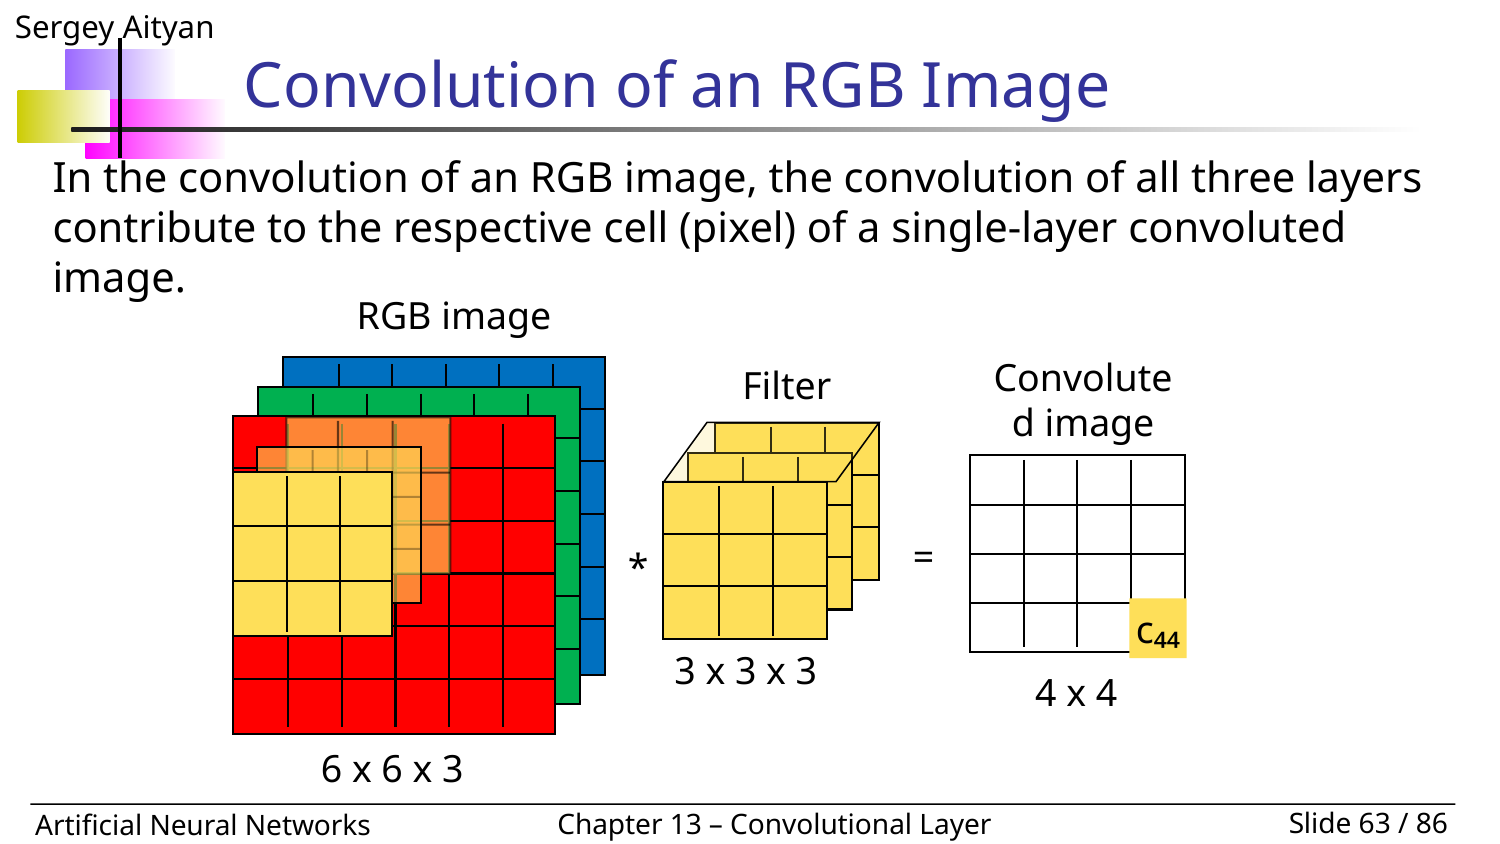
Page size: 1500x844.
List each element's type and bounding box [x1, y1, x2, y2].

text_box [609, 354, 880, 701]
list [37, 142, 1463, 260]
text_box [894, 532, 953, 578]
text_box [306, 738, 496, 798]
text_box [232, 284, 606, 735]
title [228, 46, 1332, 128]
text_box [967, 346, 1199, 723]
